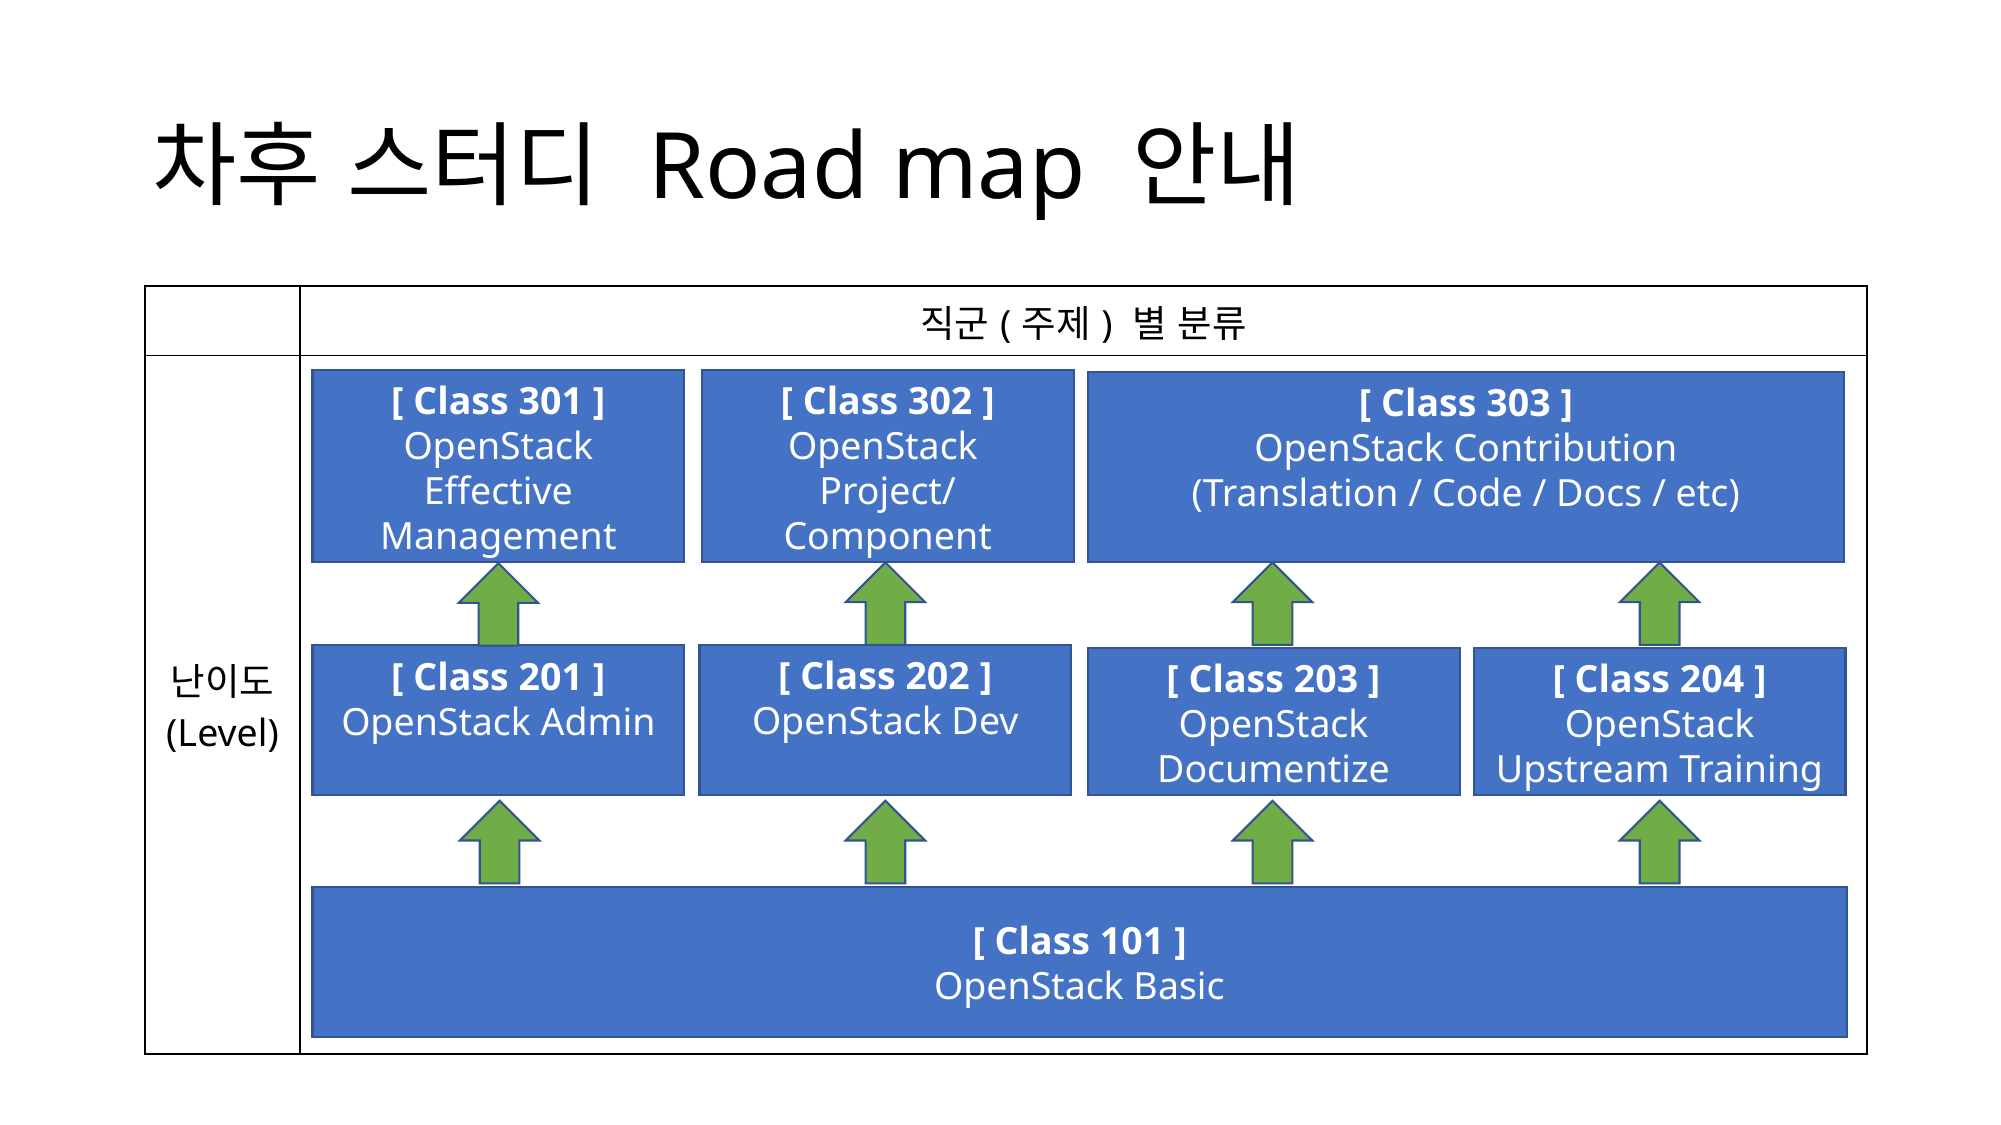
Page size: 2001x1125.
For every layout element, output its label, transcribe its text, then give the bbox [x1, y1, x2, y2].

text_box [ Class 303 ] OpenStack Contribution (Translation / Code / Docs / etc) [1087, 371, 1845, 563]
table_header 직군(주제) 별 분류 [301, 287, 1866, 355]
text_box [ Class 101 ] OpenStack Basic [311, 886, 1848, 1038]
table_cell 난이도 (Level) [146, 356, 299, 1053]
text_box [ Class 204 ] OpenStack Upstream Training [1473, 647, 1847, 796]
table_header [146, 287, 299, 355]
text_box [457, 799, 542, 885]
text_box [456, 561, 541, 647]
text_box [843, 799, 928, 885]
text_box [1617, 799, 1702, 885]
text_box [ Class 201 ] OpenStack Admin [311, 644, 685, 796]
text_box [ Class 301 ] OpenStack Effective Management [311, 369, 685, 563]
text_box [ Class 302 ] OpenStack Project/Component Analysis [701, 369, 1075, 563]
text_box [1230, 560, 1315, 646]
text_box [843, 560, 928, 646]
text_box [ Class 202 ] OpenStack Dev [698, 644, 1072, 796]
text_box [1230, 799, 1315, 885]
text_box [ Class 203 ] OpenStack Documentize [1087, 647, 1461, 796]
text_box [1617, 560, 1702, 646]
table_cell [301, 356, 1866, 1053]
title 차후 스터디 Road map 안내 [137, 59, 1863, 278]
